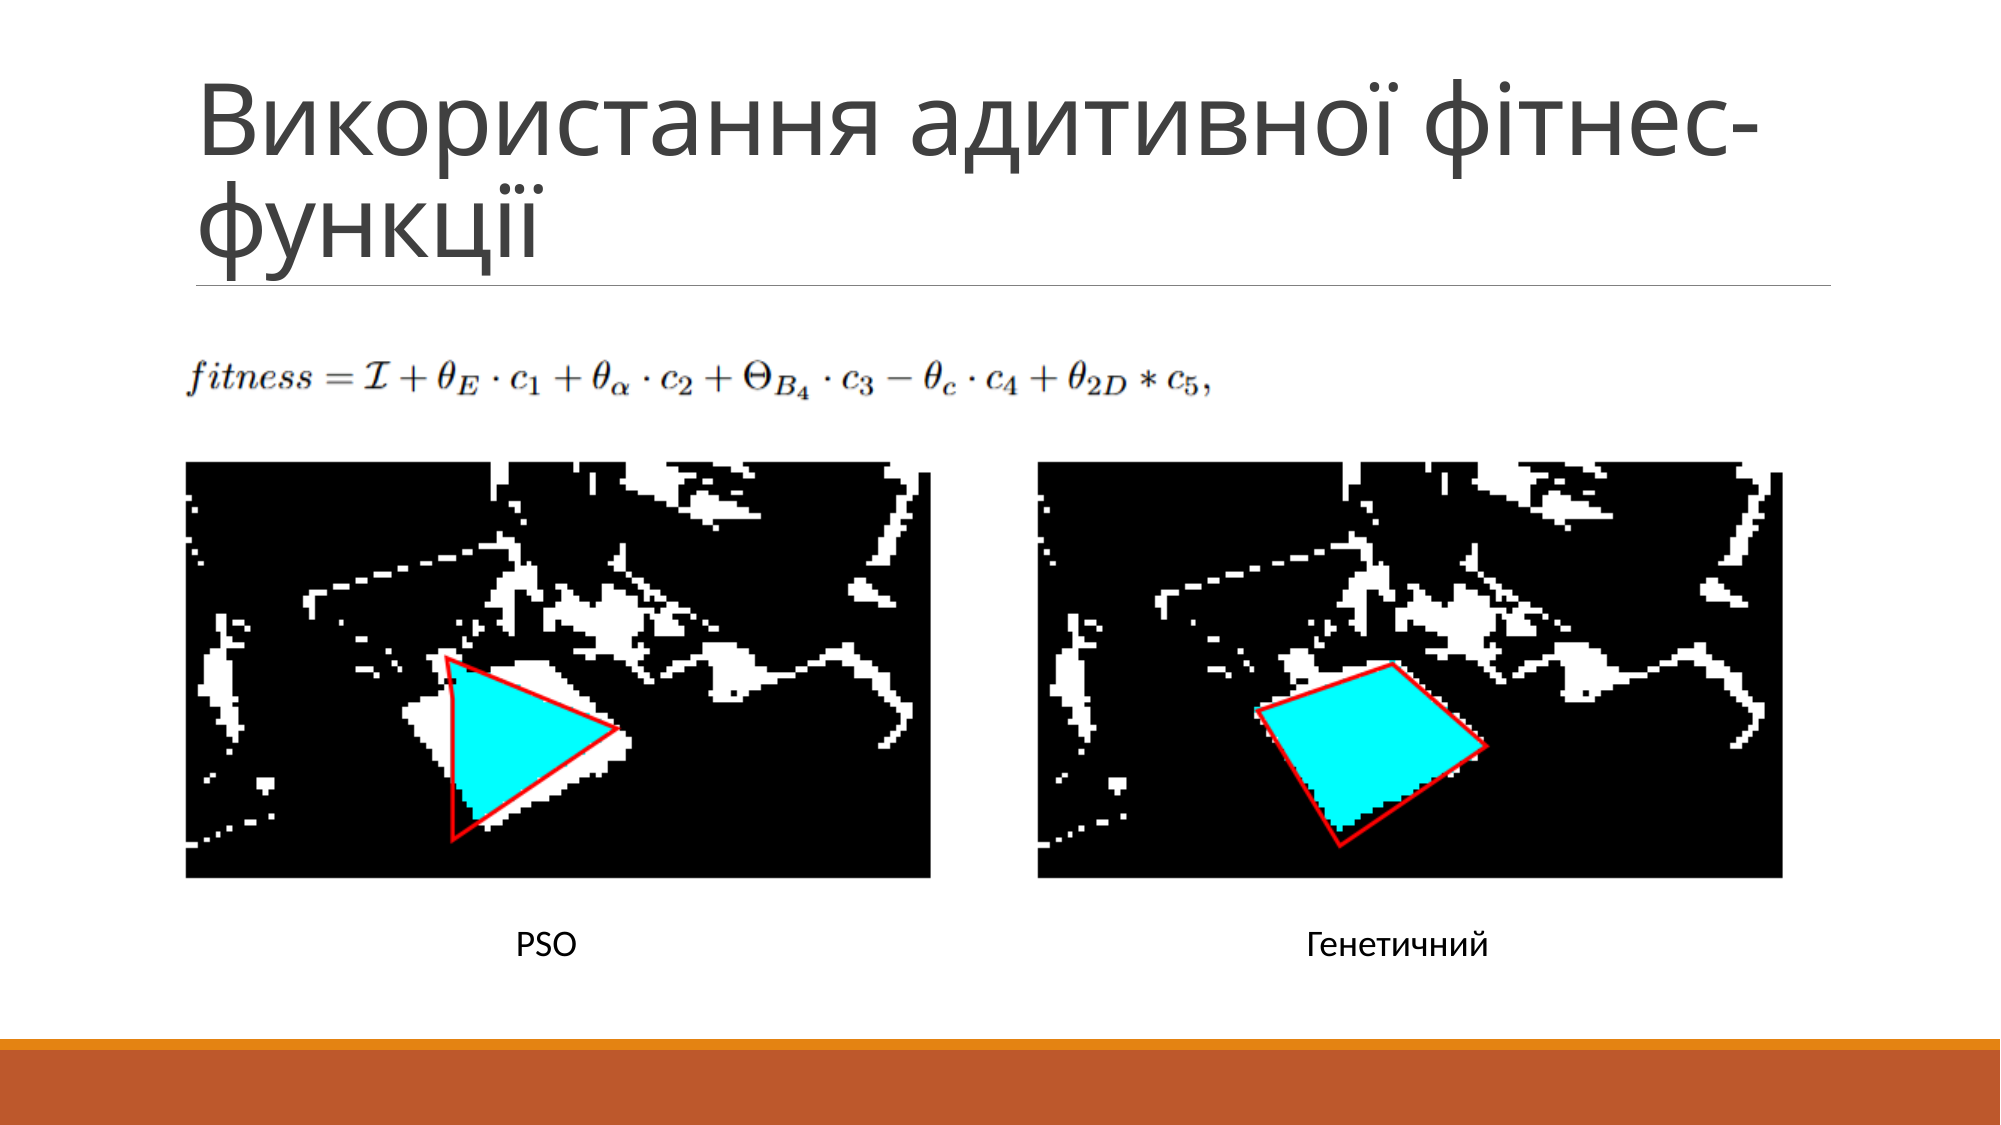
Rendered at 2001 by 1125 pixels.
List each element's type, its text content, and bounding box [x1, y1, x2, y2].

title Використання адитивної фітнес-функції [180, 47, 1830, 285]
picture [66, 306, 1879, 1028]
